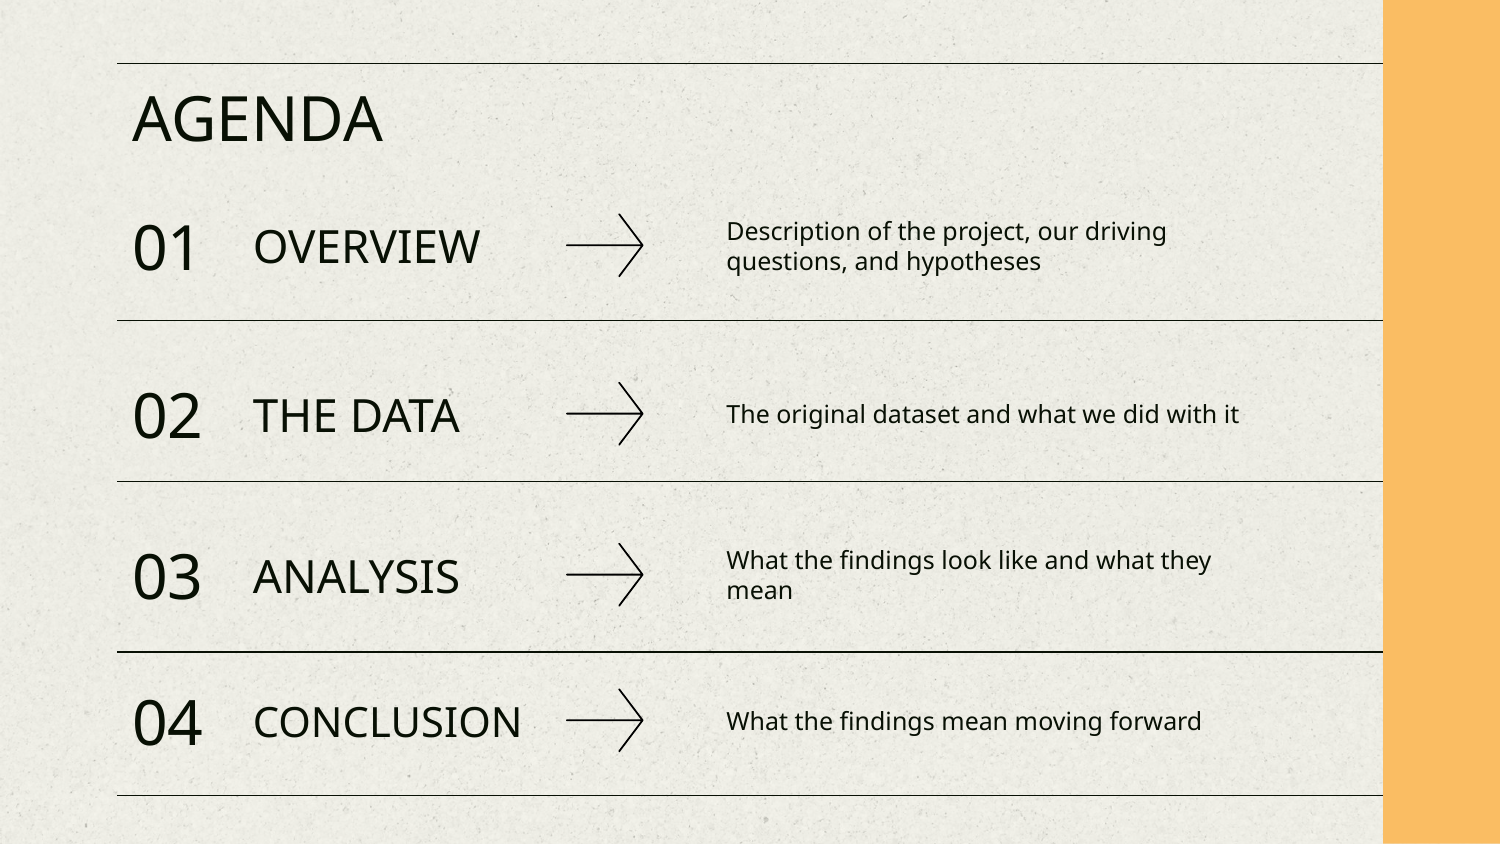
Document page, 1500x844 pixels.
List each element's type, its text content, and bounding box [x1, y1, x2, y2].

subtitle What the findings mean moving forward [711, 683, 1294, 757]
subtitle ANALYSIS [237, 538, 518, 612]
title 02 [117, 377, 237, 451]
subtitle THE DATA [237, 377, 518, 451]
subtitle OVERVIEW [237, 208, 518, 282]
title 04 [117, 683, 237, 757]
title AGENDA [117, 69, 1382, 158]
title 01 [117, 208, 237, 282]
subtitle The original dataset and what we did with it [711, 377, 1294, 451]
subtitle CONCLUSION [237, 683, 552, 757]
subtitle What the findings look like and what they mean [711, 538, 1294, 612]
title 03 [117, 538, 237, 612]
subtitle Description of the project, our driving questions, and hypotheses [711, 208, 1294, 282]
